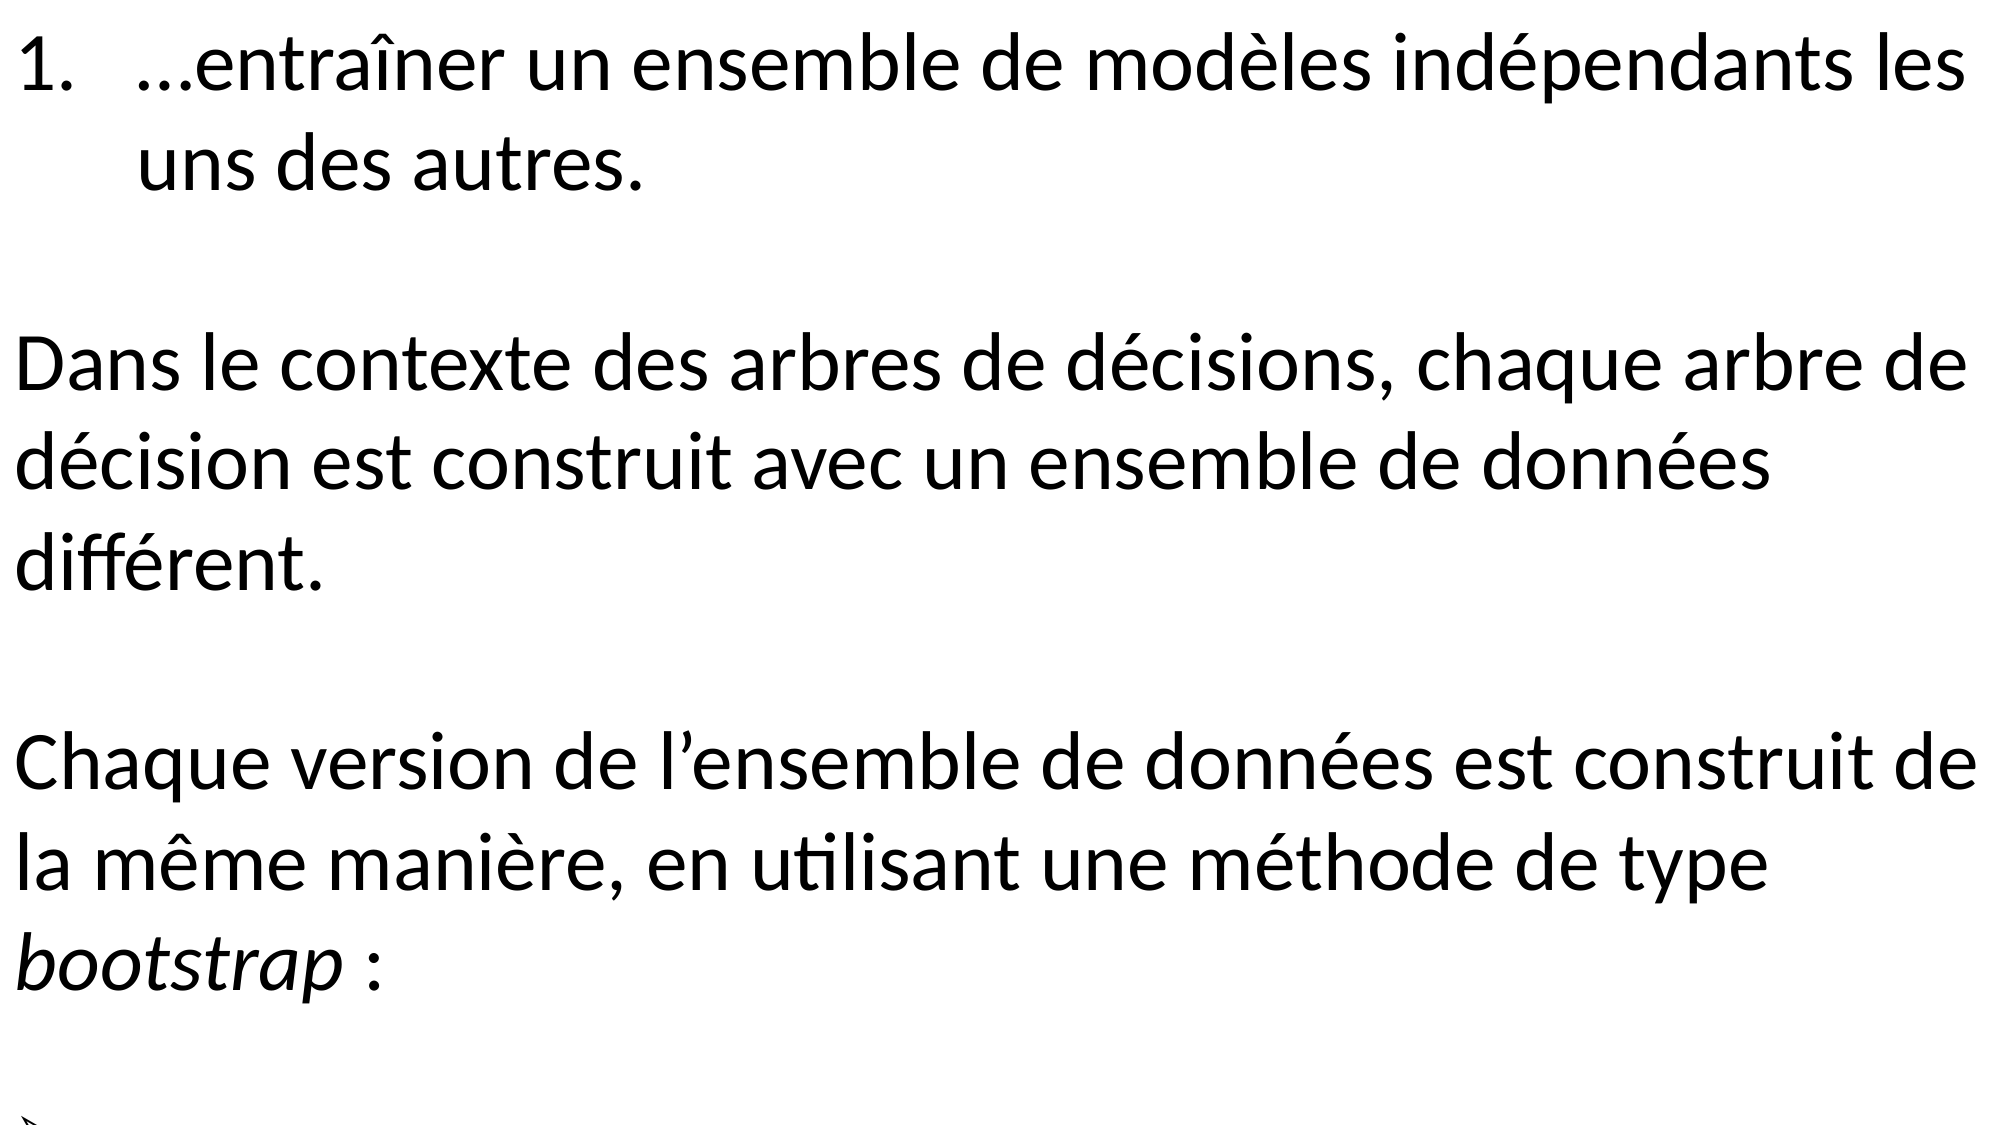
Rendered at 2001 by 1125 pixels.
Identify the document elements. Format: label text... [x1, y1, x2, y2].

text_box …entraîner un ensemble de modèles indépendants les uns des autres. Dans le contexte des arbres de décisions, chaque arbre de décision est construit avec un ensemble de données différent. Chaque version de l’ensemble de données est construit de la même manière, en utilisant une méthode de type bootstrap : On construit le nouvel ensemble de données en tirant aléatoirement N exemples à partir de l’ensemble d’entraînement. Le tirage aléatoire est réalisé « avec remise ». Ceci signifie que si un exemple a déjà été tiré au hasard, et qu’il fait donc déjà partie du nouvel ensemble, il a néanmoins autant de chances que les autres d’être tiré au hasard pour les exemples suivants du même nouvel ensemble. [0, 0, 2000, 1125]
